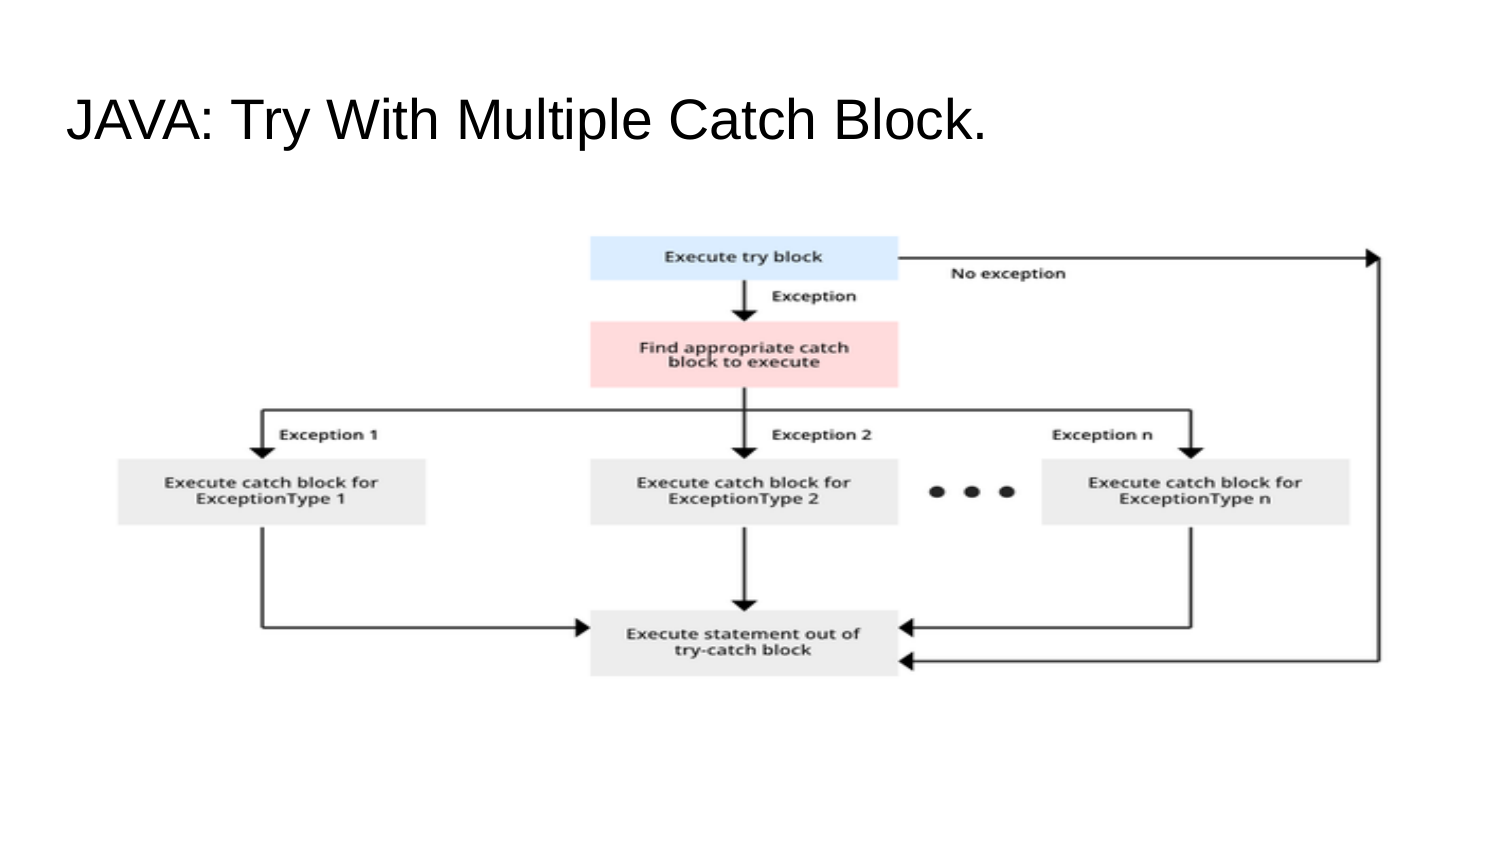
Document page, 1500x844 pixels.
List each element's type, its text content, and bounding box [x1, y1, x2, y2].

picture [50, 188, 1450, 726]
title JAVA: Try With Multiple Catch Block. [51, 72, 1449, 167]
